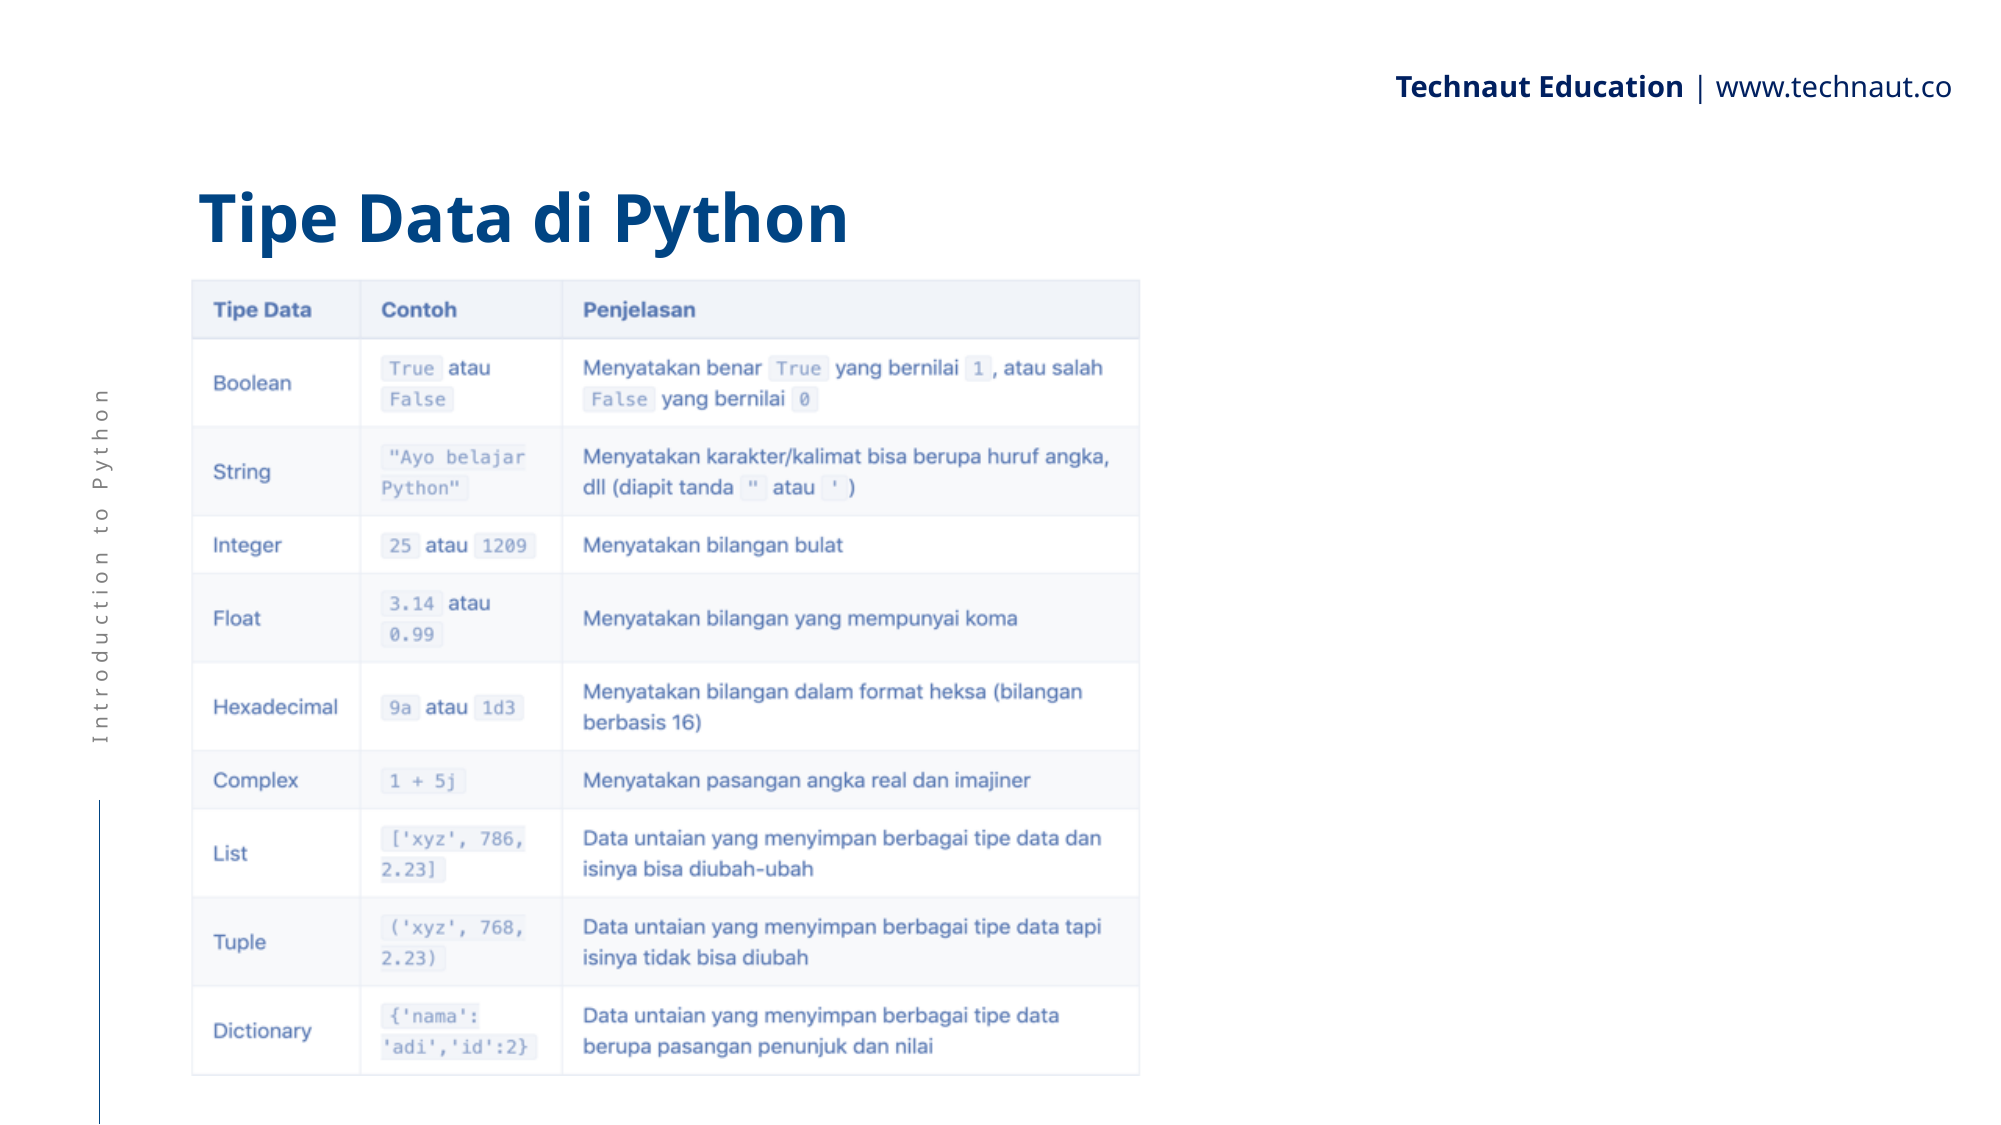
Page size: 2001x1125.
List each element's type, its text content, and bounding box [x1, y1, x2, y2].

title Tipe Data di Python [183, 142, 1526, 300]
picture [190, 277, 1142, 1076]
text_box Technaut Education | www.technaut.co [1126, 61, 1968, 111]
text_box Introduction to Python [79, 76, 120, 758]
